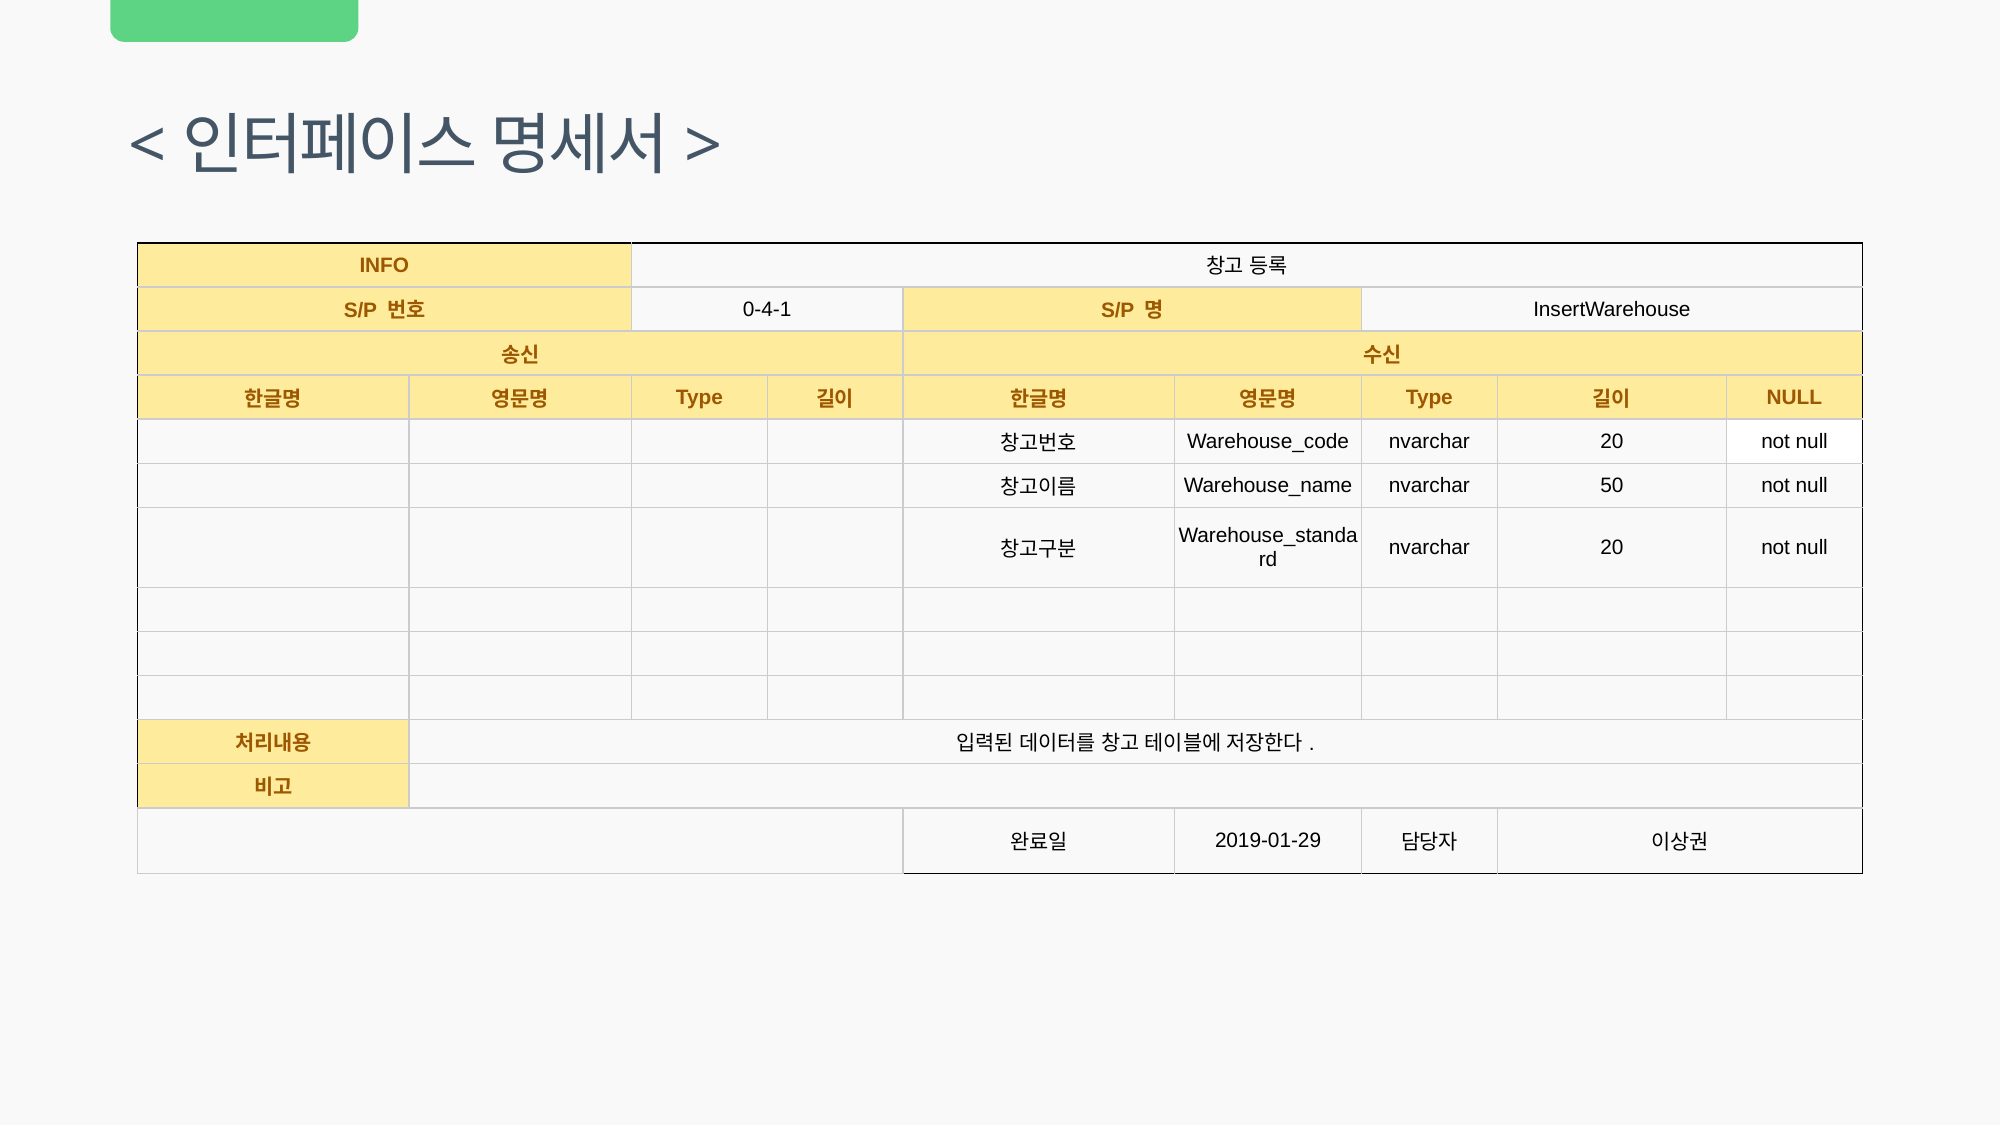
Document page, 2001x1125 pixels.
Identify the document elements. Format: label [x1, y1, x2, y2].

table_cell [904, 332, 1862, 374]
table_cell [632, 464, 767, 507]
table_cell [632, 288, 902, 330]
table_cell [1727, 676, 1862, 719]
table_cell [138, 809, 902, 873]
table_cell [904, 676, 1174, 719]
table_cell [1362, 420, 1497, 463]
table_cell [410, 764, 1862, 807]
table_cell [138, 632, 408, 675]
table_cell [1498, 588, 1726, 631]
text_box [109, 0, 360, 43]
table_cell [904, 376, 1174, 418]
table_cell [1498, 632, 1726, 675]
table_cell [138, 764, 408, 807]
table_cell [1362, 809, 1497, 873]
table_cell [632, 676, 767, 719]
table_cell [138, 288, 631, 330]
table_cell [1498, 464, 1726, 507]
table_cell [1727, 588, 1862, 631]
table_cell [768, 632, 902, 675]
table_cell [768, 420, 902, 463]
table_cell [632, 508, 767, 587]
table_cell [410, 376, 631, 418]
table_cell [1727, 376, 1862, 418]
table_cell [410, 508, 631, 587]
table_cell [1498, 420, 1726, 463]
table_cell [138, 676, 408, 719]
table_cell [410, 676, 631, 719]
table_cell [768, 376, 902, 418]
table_cell [410, 420, 631, 463]
table_cell [1175, 676, 1361, 719]
table_cell [410, 464, 631, 507]
table_cell [1498, 676, 1726, 719]
table_cell [1362, 588, 1497, 631]
table_cell [1727, 420, 1862, 463]
table_cell [1175, 632, 1361, 675]
table_cell [1498, 376, 1726, 418]
table_cell [1498, 809, 1862, 873]
table_cell [138, 588, 408, 631]
table_cell [768, 588, 902, 631]
table_cell [904, 588, 1174, 631]
table_cell [904, 508, 1174, 587]
table_cell [1362, 288, 1862, 330]
table_cell [138, 508, 408, 587]
table_cell [632, 376, 767, 418]
table_cell [632, 632, 767, 675]
table_cell [1175, 809, 1361, 873]
table_cell [632, 420, 767, 463]
table_cell [1362, 676, 1497, 719]
table_cell [410, 632, 631, 675]
table_cell [138, 720, 408, 763]
table_cell [1362, 632, 1497, 675]
table_cell [1727, 464, 1862, 507]
table_cell [768, 508, 902, 587]
table_cell [138, 332, 902, 374]
table_cell [1362, 464, 1497, 507]
table_cell [768, 676, 902, 719]
table_cell [1175, 420, 1361, 463]
table_cell [1362, 376, 1497, 418]
table_header [138, 244, 631, 286]
table_cell [904, 420, 1174, 463]
text_box [110, 94, 742, 190]
table_cell [904, 464, 1174, 507]
table_cell [904, 809, 1174, 873]
table_cell [1727, 508, 1862, 587]
table_cell [768, 464, 902, 507]
table_cell [904, 288, 1361, 330]
table_cell [1727, 632, 1862, 675]
table_cell [138, 464, 408, 507]
table_cell [138, 376, 408, 418]
table_cell [632, 588, 767, 631]
table_cell [1175, 508, 1361, 587]
table_cell [1175, 464, 1361, 507]
table_cell [1362, 508, 1497, 587]
table_cell [410, 720, 1862, 763]
table_cell [410, 588, 631, 631]
table_cell [1498, 508, 1726, 587]
table_cell [138, 420, 408, 463]
table_header [632, 244, 1862, 286]
table_cell [1175, 376, 1361, 418]
table_cell [904, 632, 1174, 675]
table_cell [1175, 588, 1361, 631]
